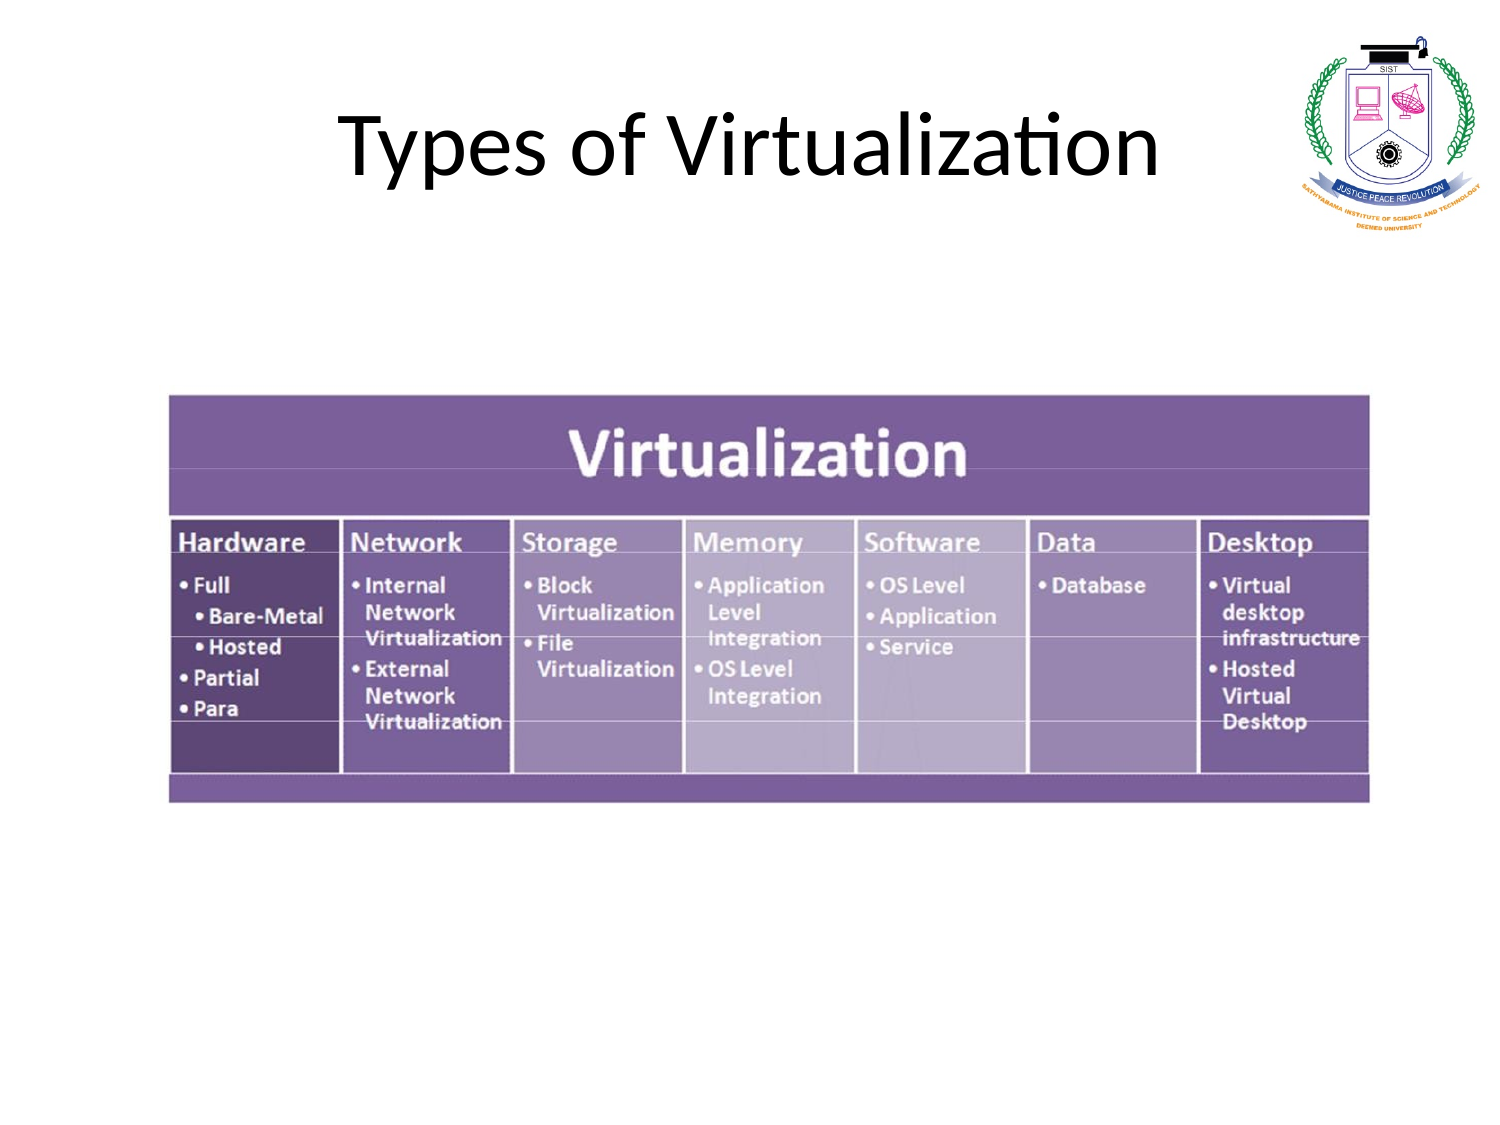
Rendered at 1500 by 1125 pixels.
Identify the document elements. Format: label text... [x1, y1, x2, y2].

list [124, 343, 1451, 823]
picture [1280, 30, 1500, 251]
title Types of Virtualization [75, 45, 1425, 233]
